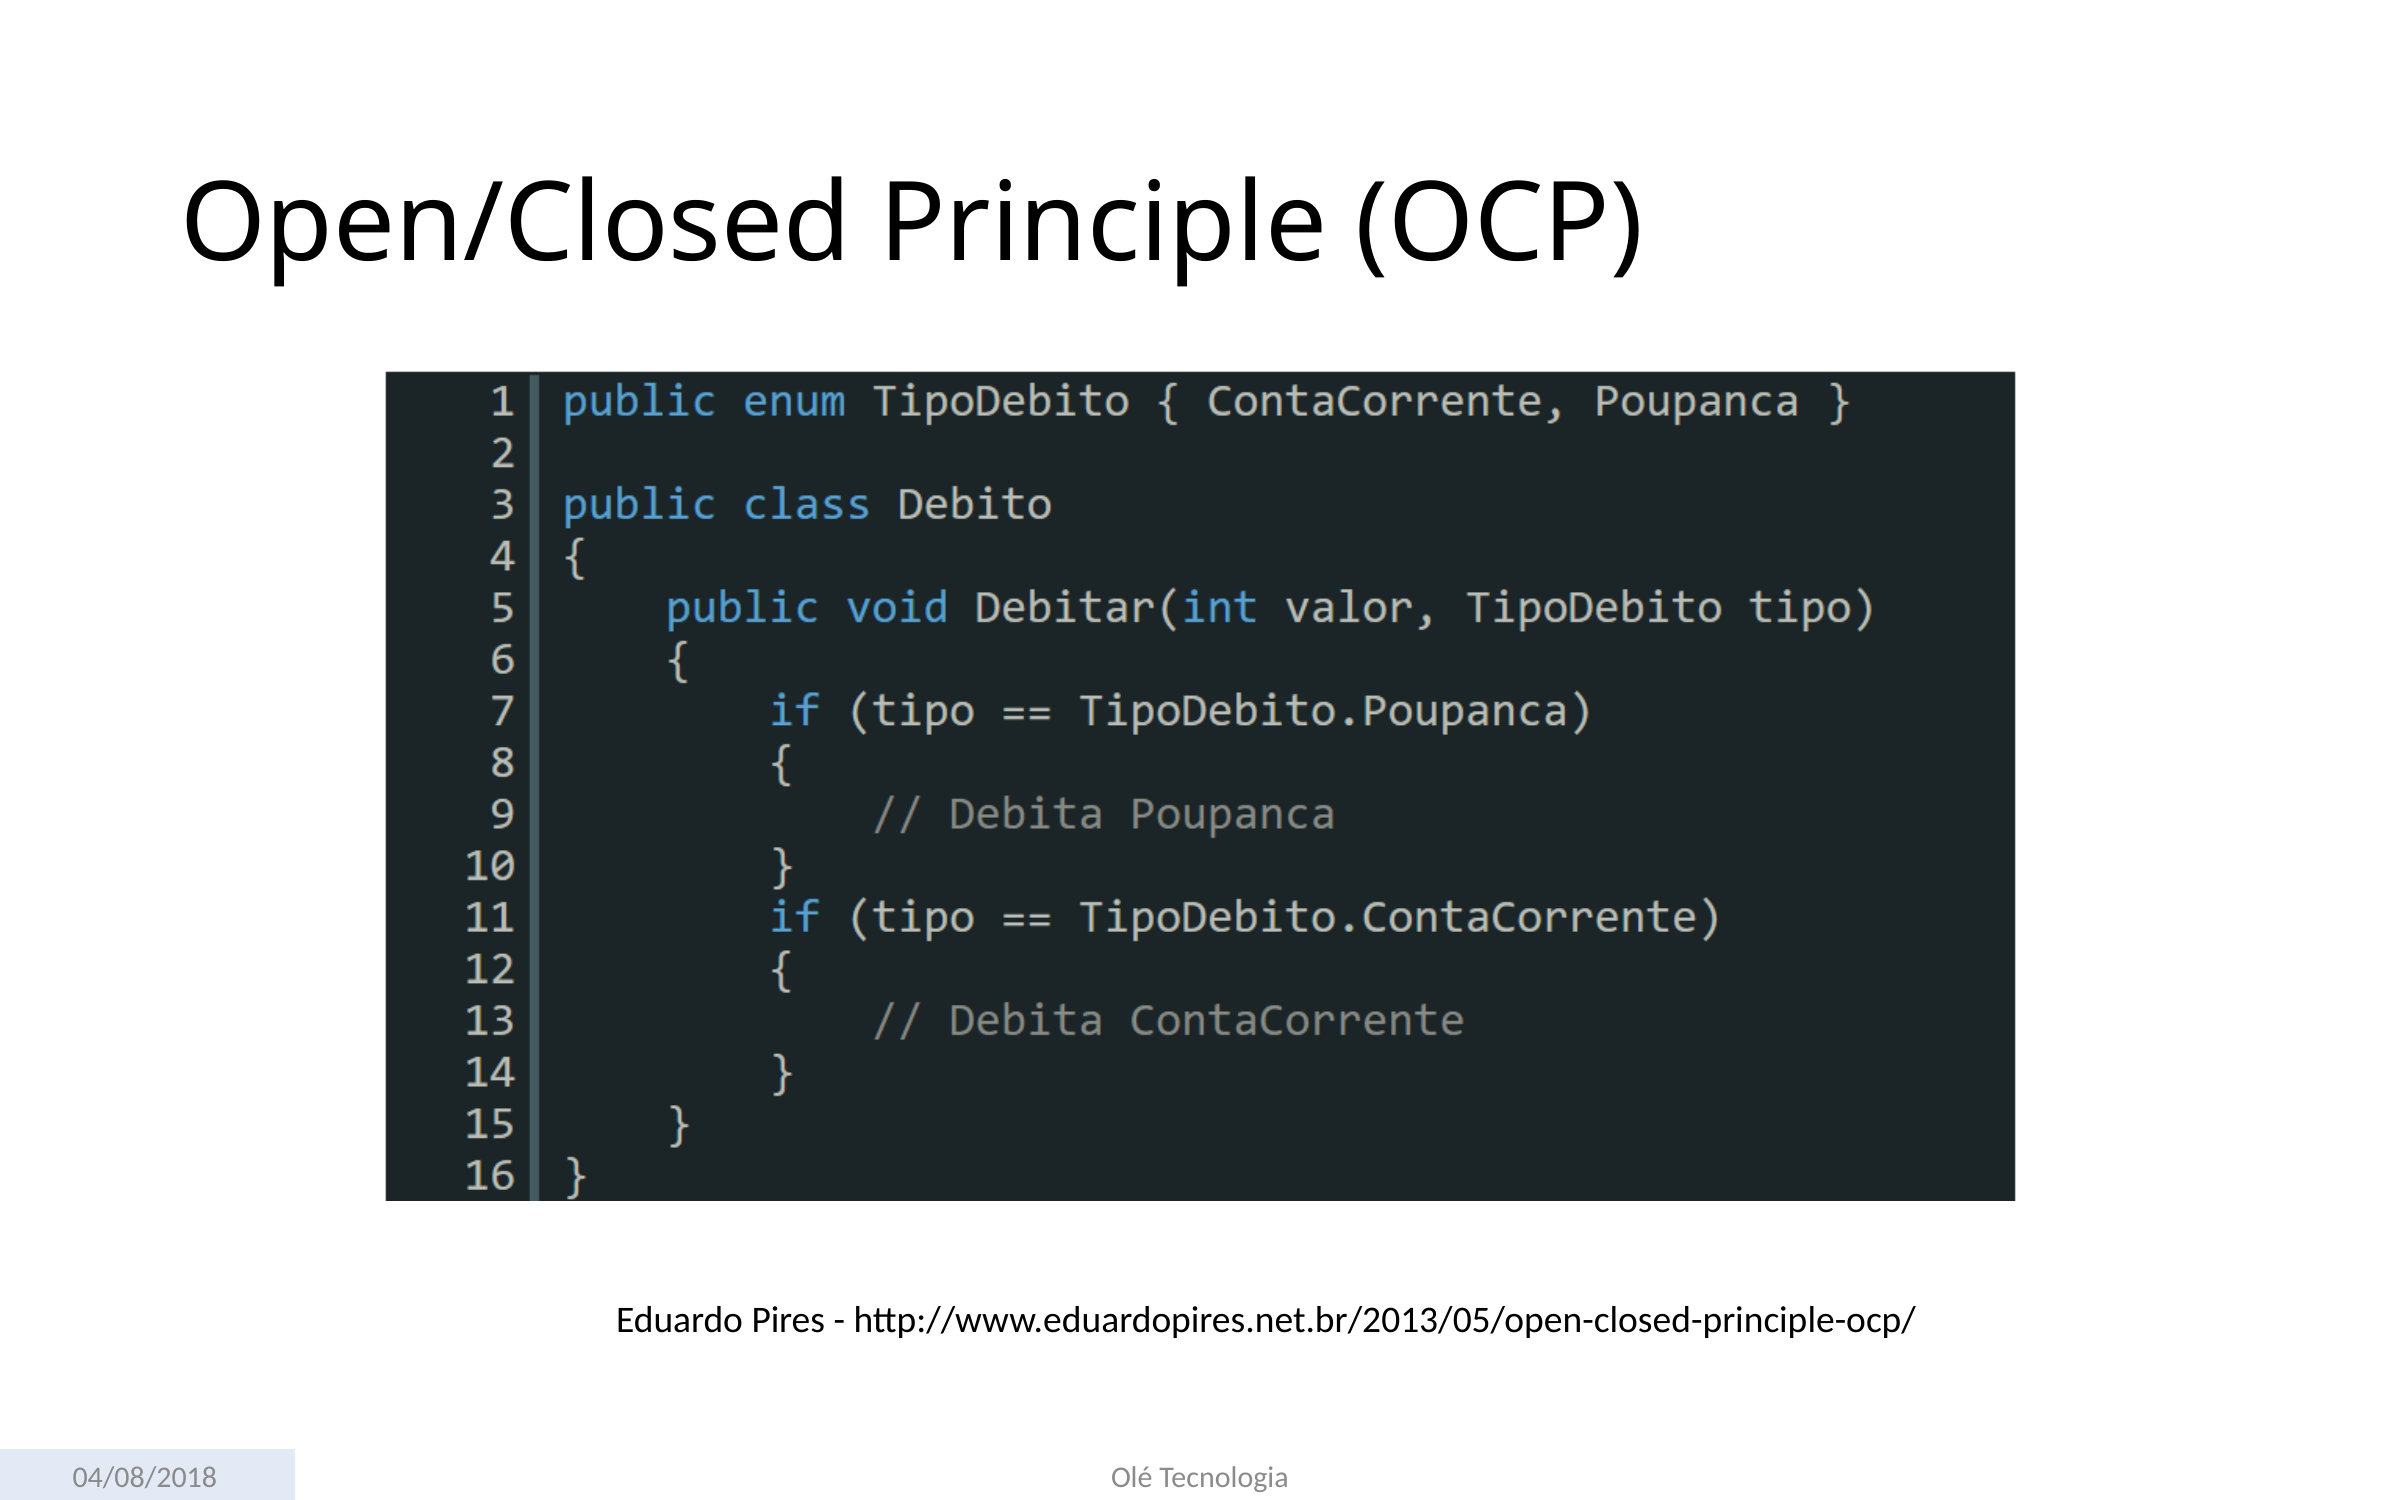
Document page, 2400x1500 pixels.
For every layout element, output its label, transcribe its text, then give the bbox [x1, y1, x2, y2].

picture [383, 369, 2017, 1201]
text_box Eduardo Pires - http://www.eduardopires.net.br/2013/05/open-closed-principle-ocp/ [601, 1287, 1933, 1348]
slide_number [57, 1435, 598, 1500]
title Open/Closed Principle (OCP) [165, 79, 2235, 370]
footer Olé Tecnologia [795, 1435, 1605, 1500]
